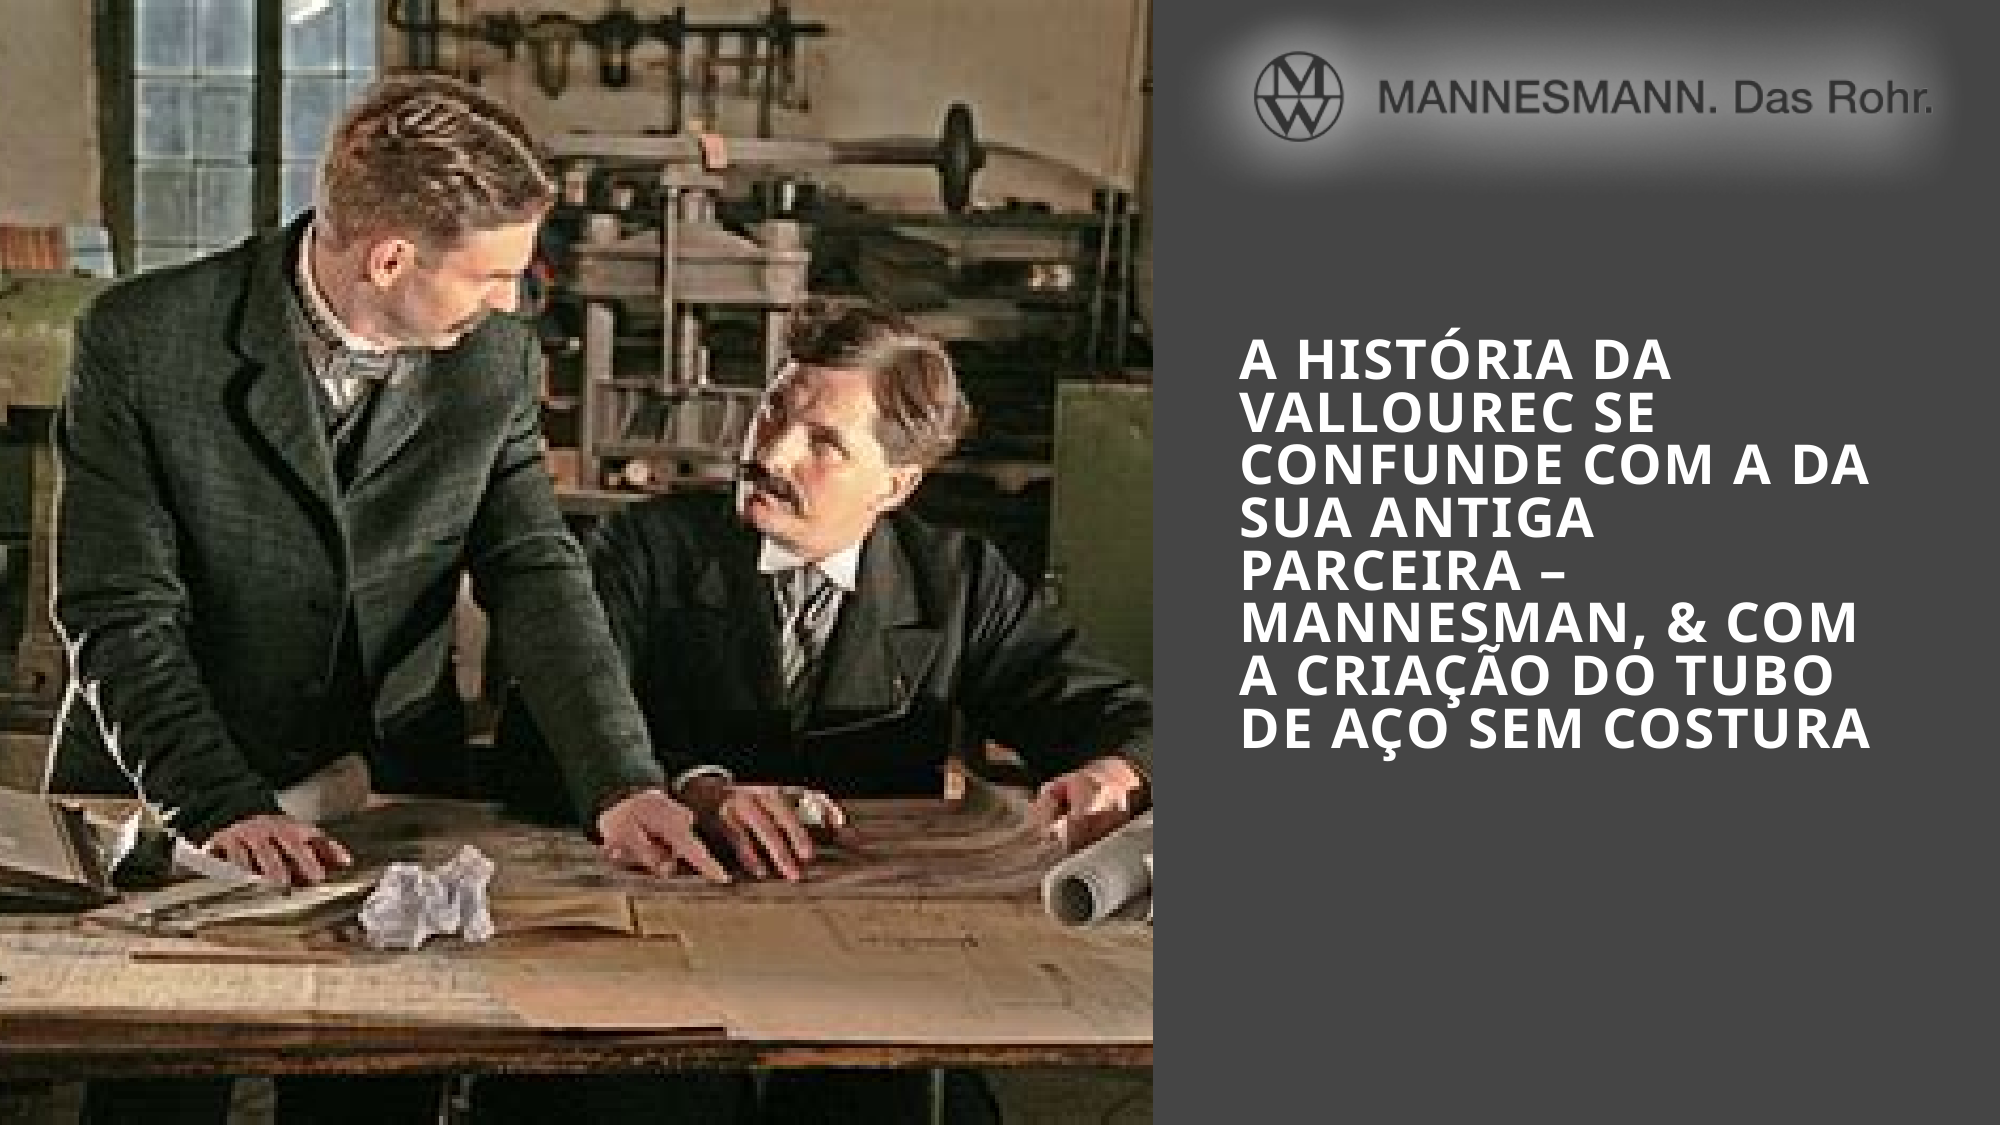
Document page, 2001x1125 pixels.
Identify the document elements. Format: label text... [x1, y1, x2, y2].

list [0, 0, 1154, 1125]
picture [1178, 0, 1977, 204]
title A história da Vallourec se confunde com a da sua antiga parceira – Mannesman, & com a criação do tubo de aço sem costura [1224, 292, 1895, 767]
